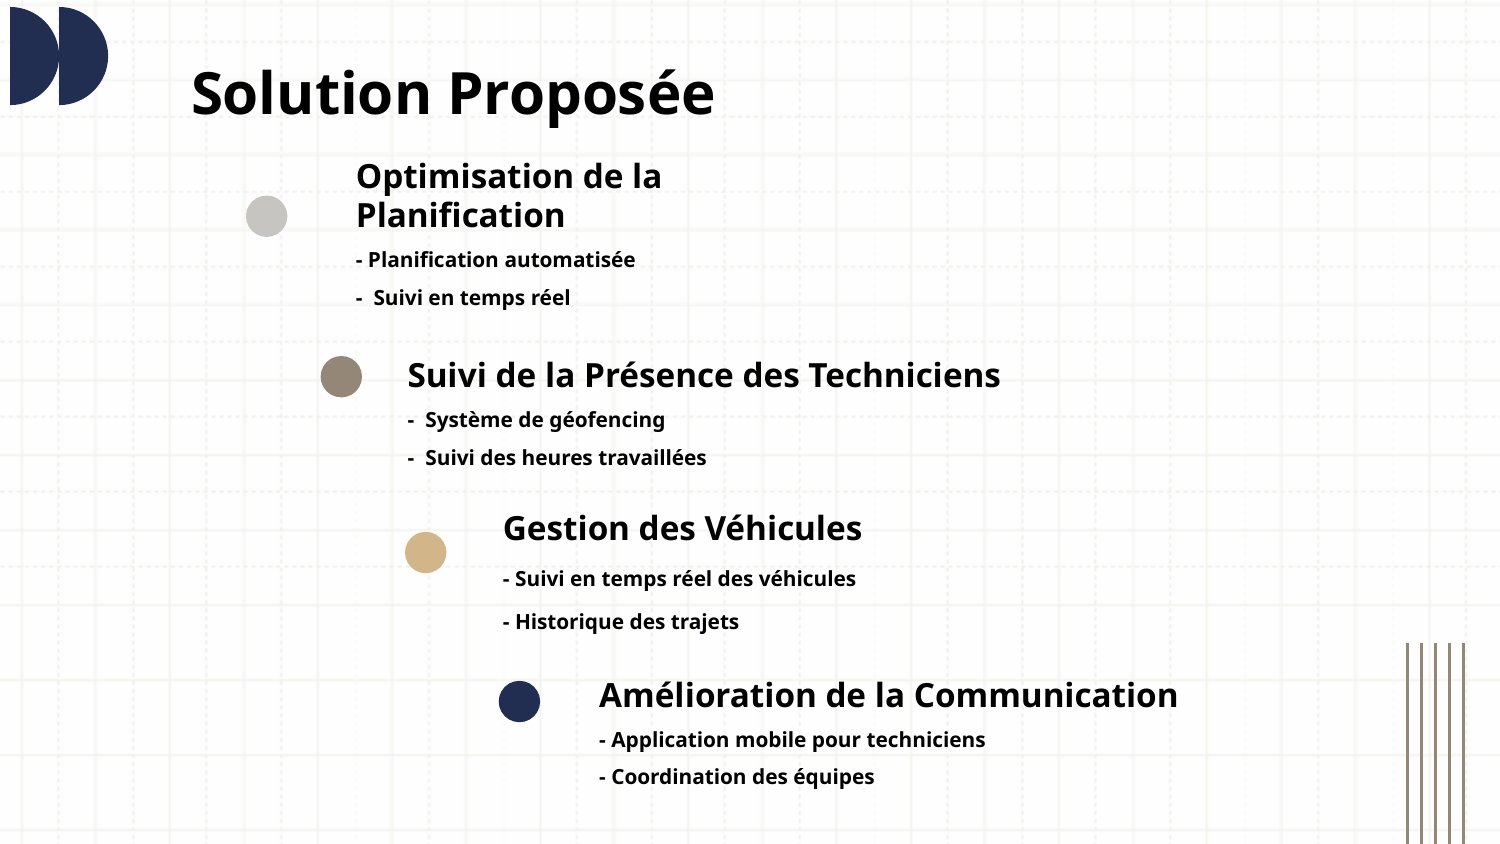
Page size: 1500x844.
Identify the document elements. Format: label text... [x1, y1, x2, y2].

text_box Optimisation de la Planification - Planification automatisée - Suivi en temps réel [315, 191, 896, 325]
text_box [498, 680, 541, 723]
text_box [245, 195, 288, 237]
text_box Gestion des Véhicules - Suivi en temps réel des véhicules - Historique des trajets [462, 526, 1043, 649]
text_box [405, 531, 447, 574]
text_box Suivi de la Présence des Techniciens - Système de géofencing - Suivi des heures travaillées [392, 351, 1036, 485]
text_box Amélioration de la Communication - Application mobile pour techniciens - Coordination des équipes [584, 701, 1214, 804]
text_box Solution Proposée [176, 40, 750, 135]
text_box [320, 355, 363, 398]
